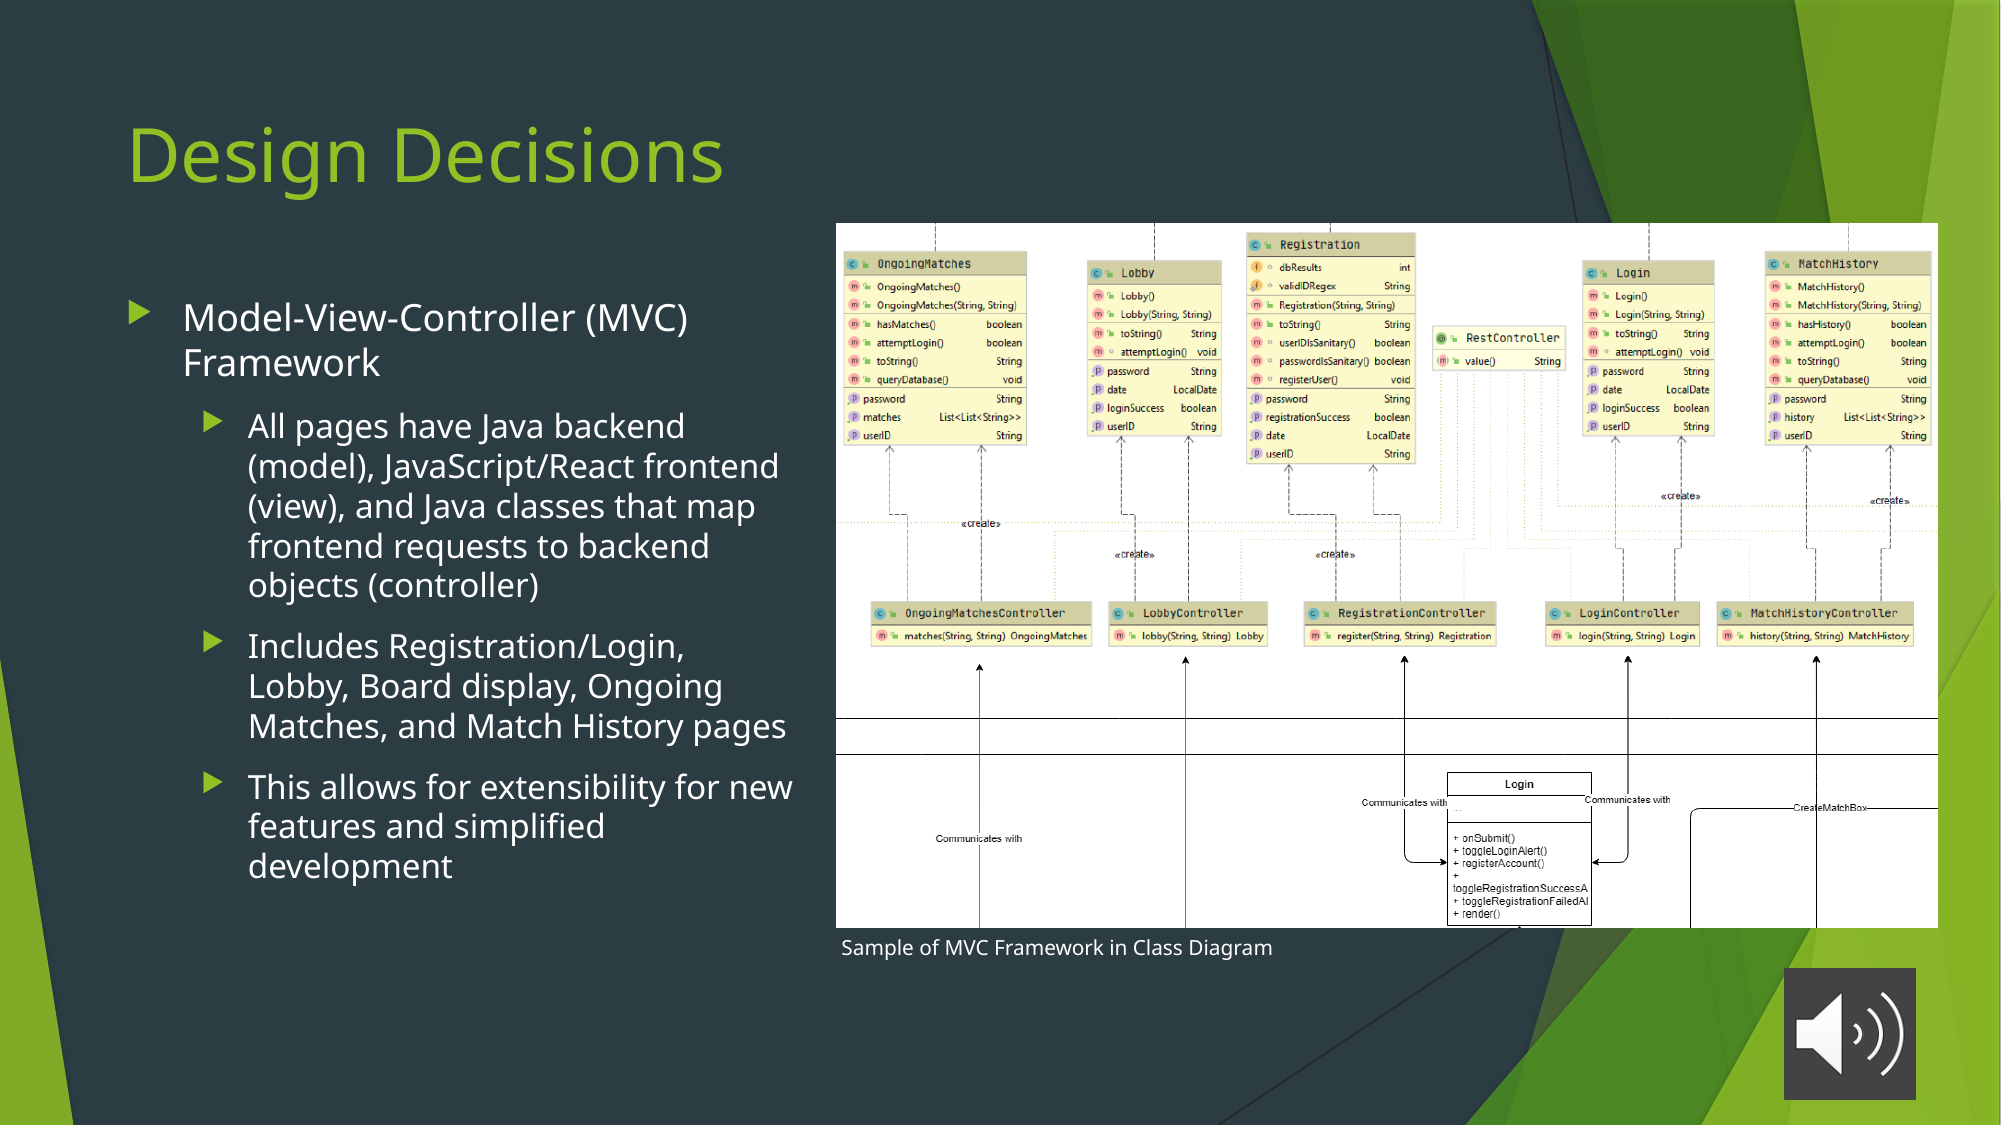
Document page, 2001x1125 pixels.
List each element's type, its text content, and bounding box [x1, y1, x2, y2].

list Model-View-Controller (MVC) Framework All pages have Java backend (model), JavaScript/React frontend (view), and Java classes that map frontend requests to backend objects (controller) Includes Registration/Login, Lobby, Board display, Ongoing Matches, and Match History pages This allows for extensibility for new features and simplified development [111, 286, 812, 919]
picture [835, 222, 1938, 928]
title Design Decisions [111, 99, 1522, 224]
picture [1782, 966, 1918, 1102]
text_box Sample of MVC Framework in Class Diagram [826, 927, 1288, 967]
